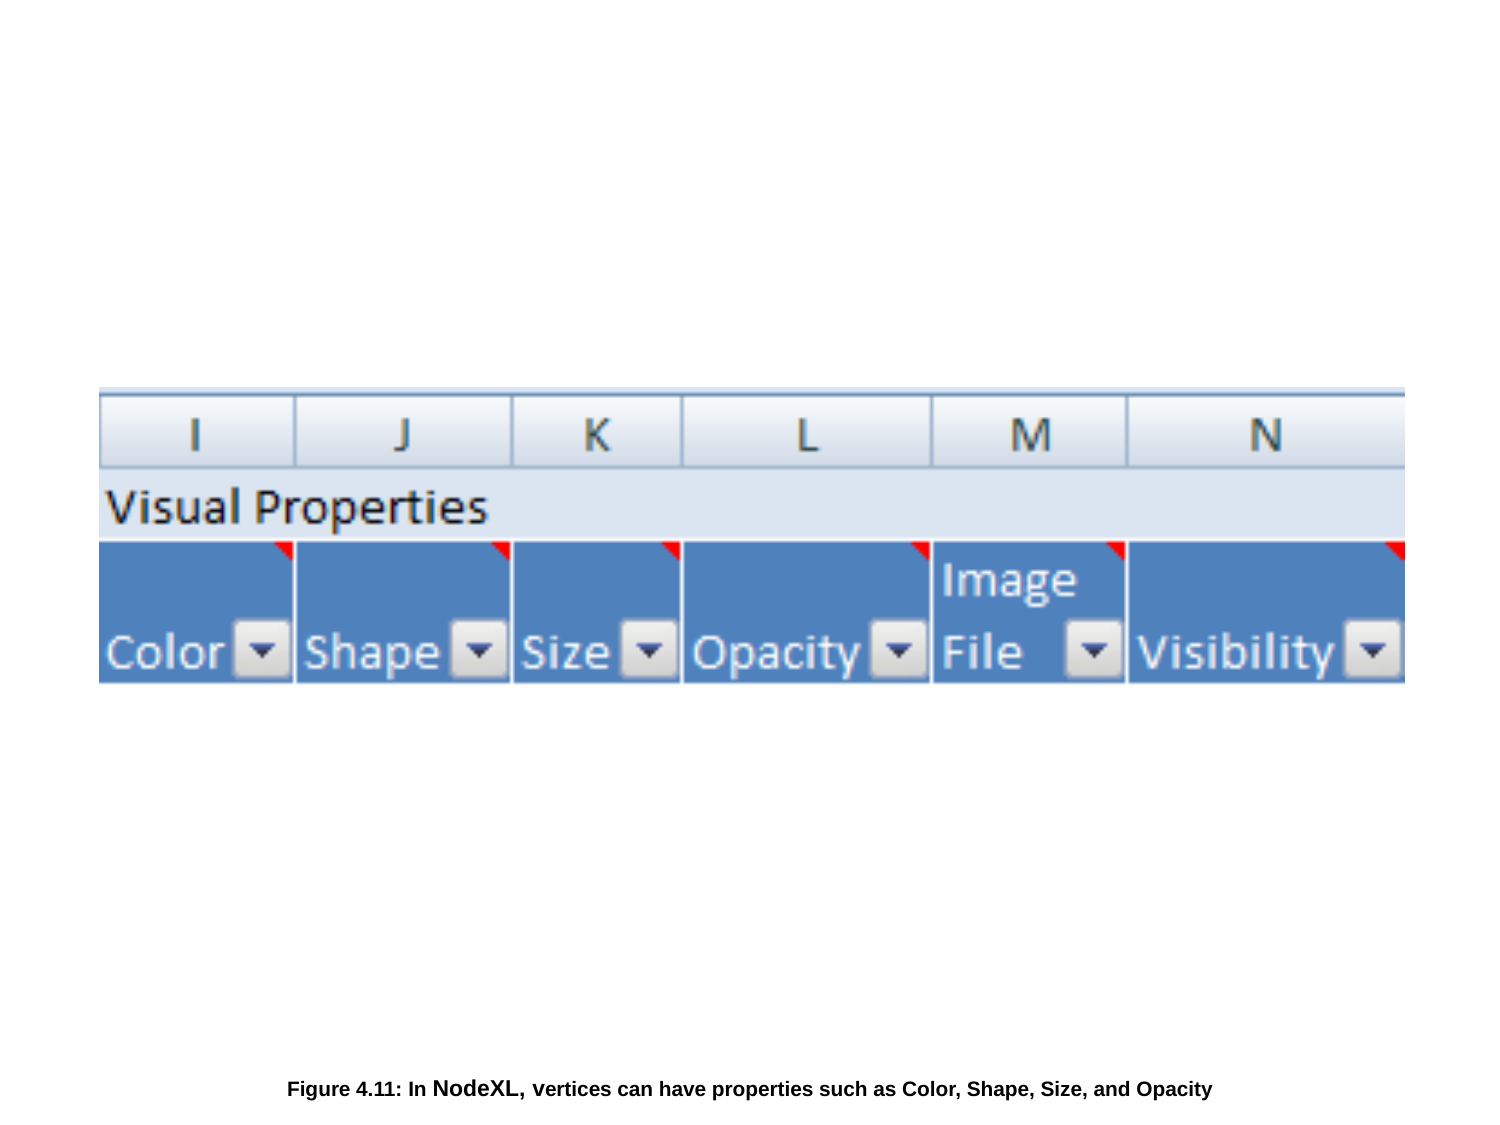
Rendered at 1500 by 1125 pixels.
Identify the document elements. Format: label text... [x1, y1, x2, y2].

picture [99, 387, 1406, 688]
text_box Figure 4.11: In NodeXL, vertices can have properties such as Color, Shape, Size, and Opacity [272, 1066, 1228, 1109]
